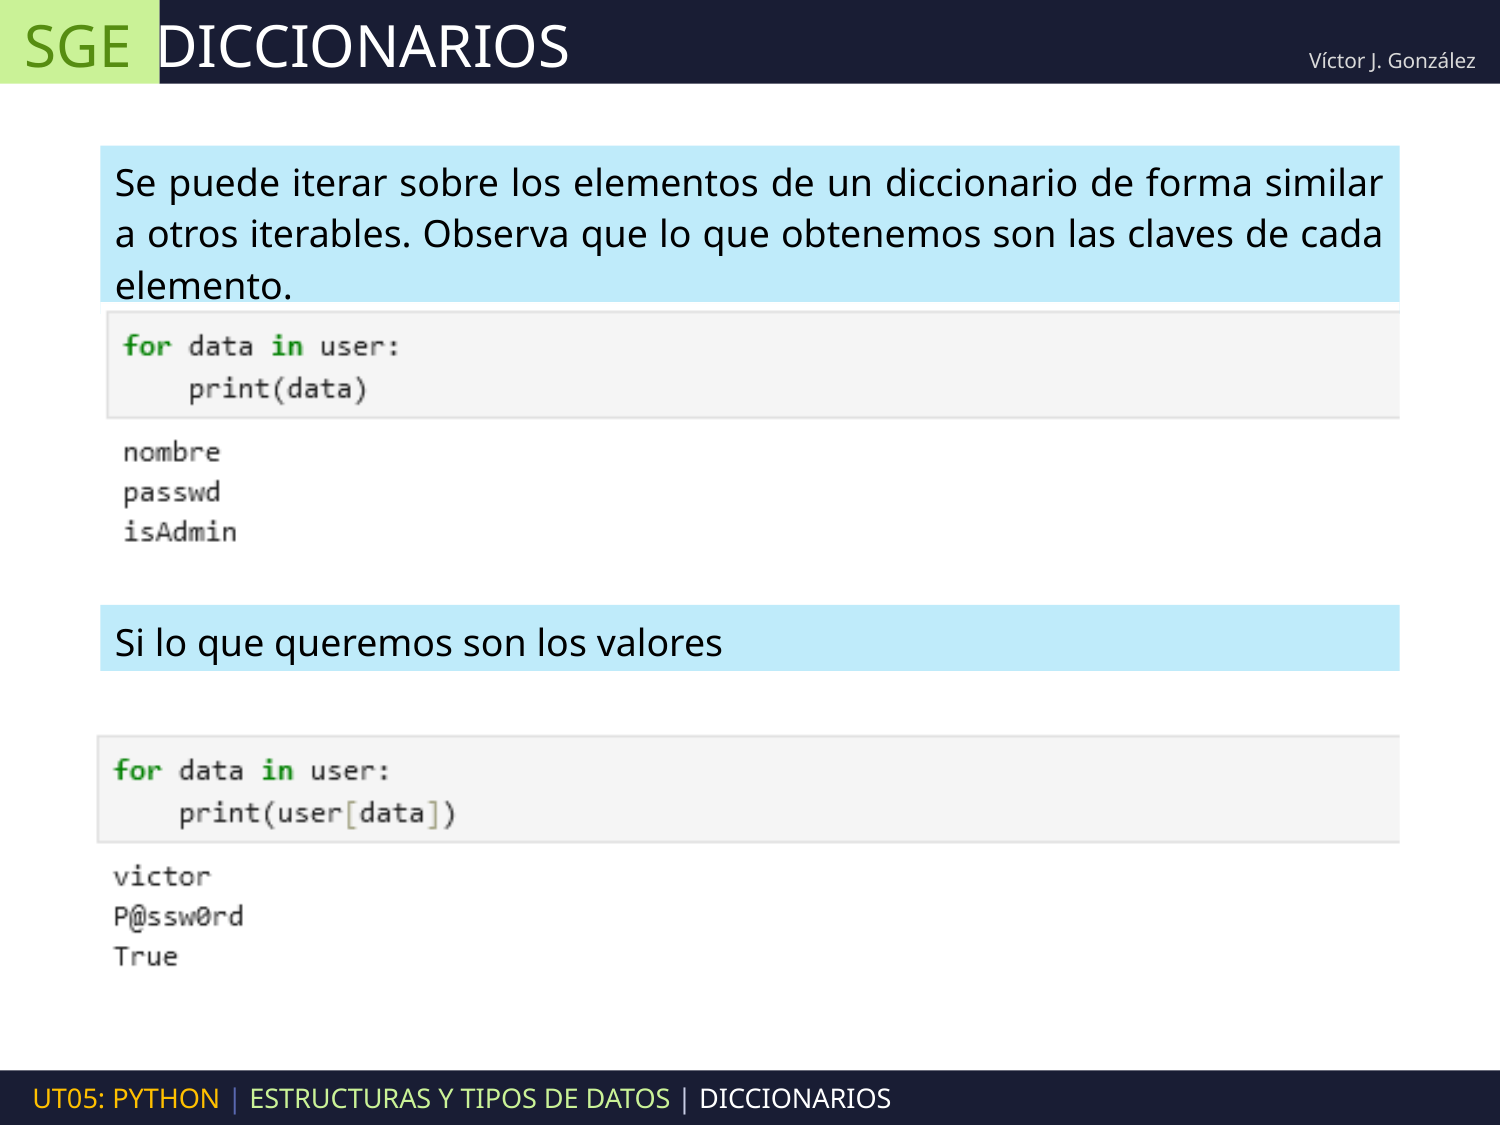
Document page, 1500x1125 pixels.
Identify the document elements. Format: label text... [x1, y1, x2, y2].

text_box SGE [10, 1, 147, 86]
text_box Si lo que queremos son los valores [100, 604, 1400, 671]
text_box DICCIONARIOS [147, 1, 586, 86]
picture [87, 724, 1400, 979]
text_box Se puede iterar sobre los elementos de un diccionario de forma similar a otros iterables. Observa que lo que obtenemos son las claves de cada elemento. [100, 145, 1400, 301]
text_box [0, 1068, 1500, 1125]
text_box UT05: PYTHON | ESTRUCTURAS Y TIPOS DE DATOS | DICCIONARIOS [17, 1073, 1500, 1122]
text_box [0, 0, 161, 86]
picture [100, 301, 1400, 563]
text_box [161, 0, 1500, 86]
text_box Víctor J. González [1294, 40, 1491, 80]
